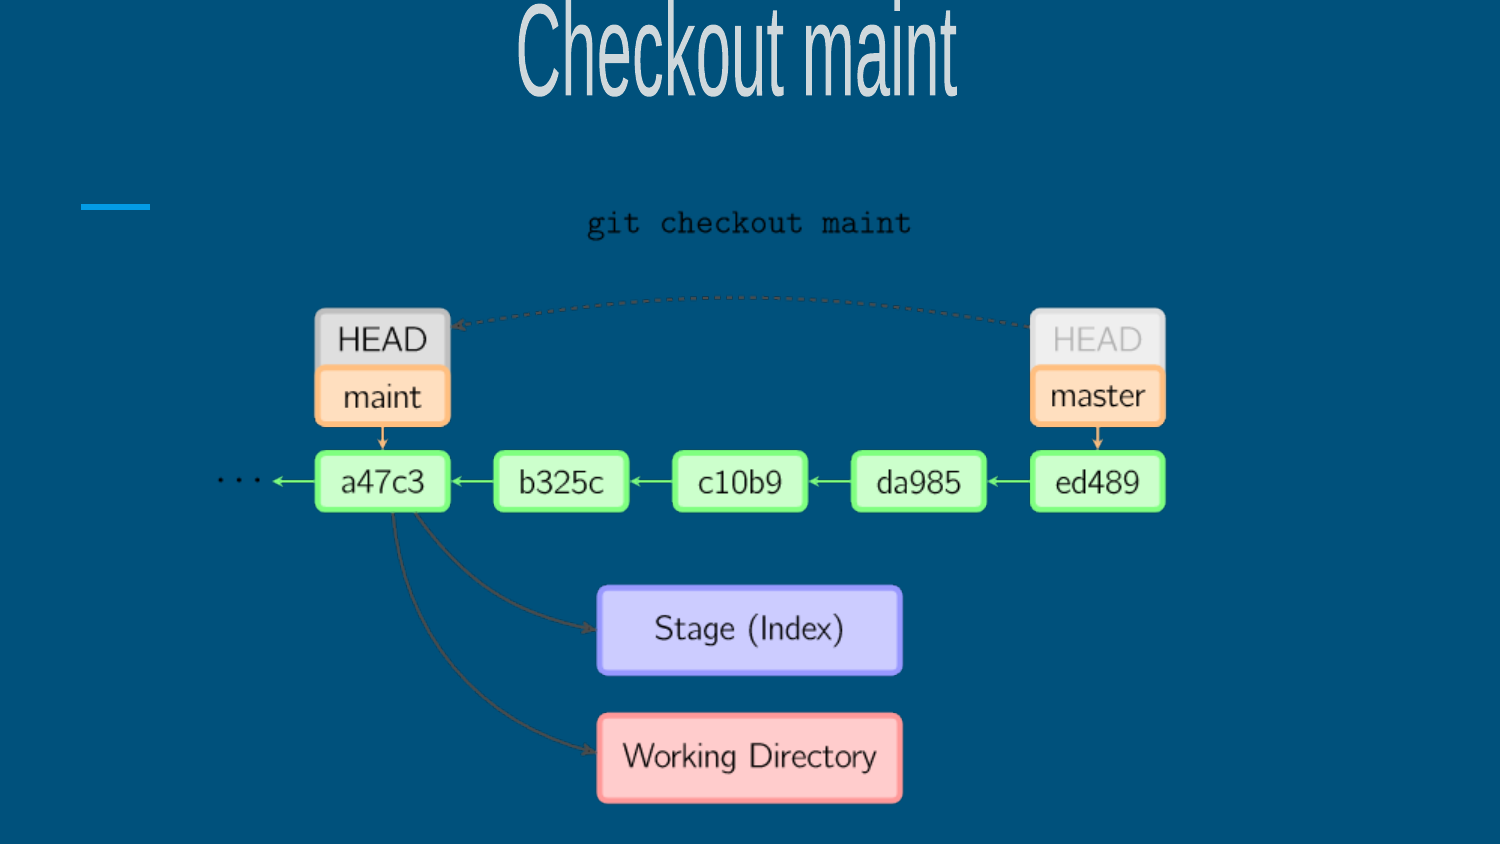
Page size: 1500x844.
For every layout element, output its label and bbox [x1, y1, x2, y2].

picture [699, 25, 728, 96]
picture [669, 1, 695, 95]
picture [858, 25, 890, 96]
picture [768, 11, 783, 96]
picture [600, 25, 629, 96]
picture [807, 25, 850, 95]
picture [519, 4, 558, 96]
picture [635, 25, 661, 96]
picture [273, 308, 1166, 804]
picture [895, 26, 899, 95]
picture [736, 26, 762, 96]
picture [941, 11, 956, 96]
picture [909, 25, 935, 95]
picture [566, 1, 592, 95]
